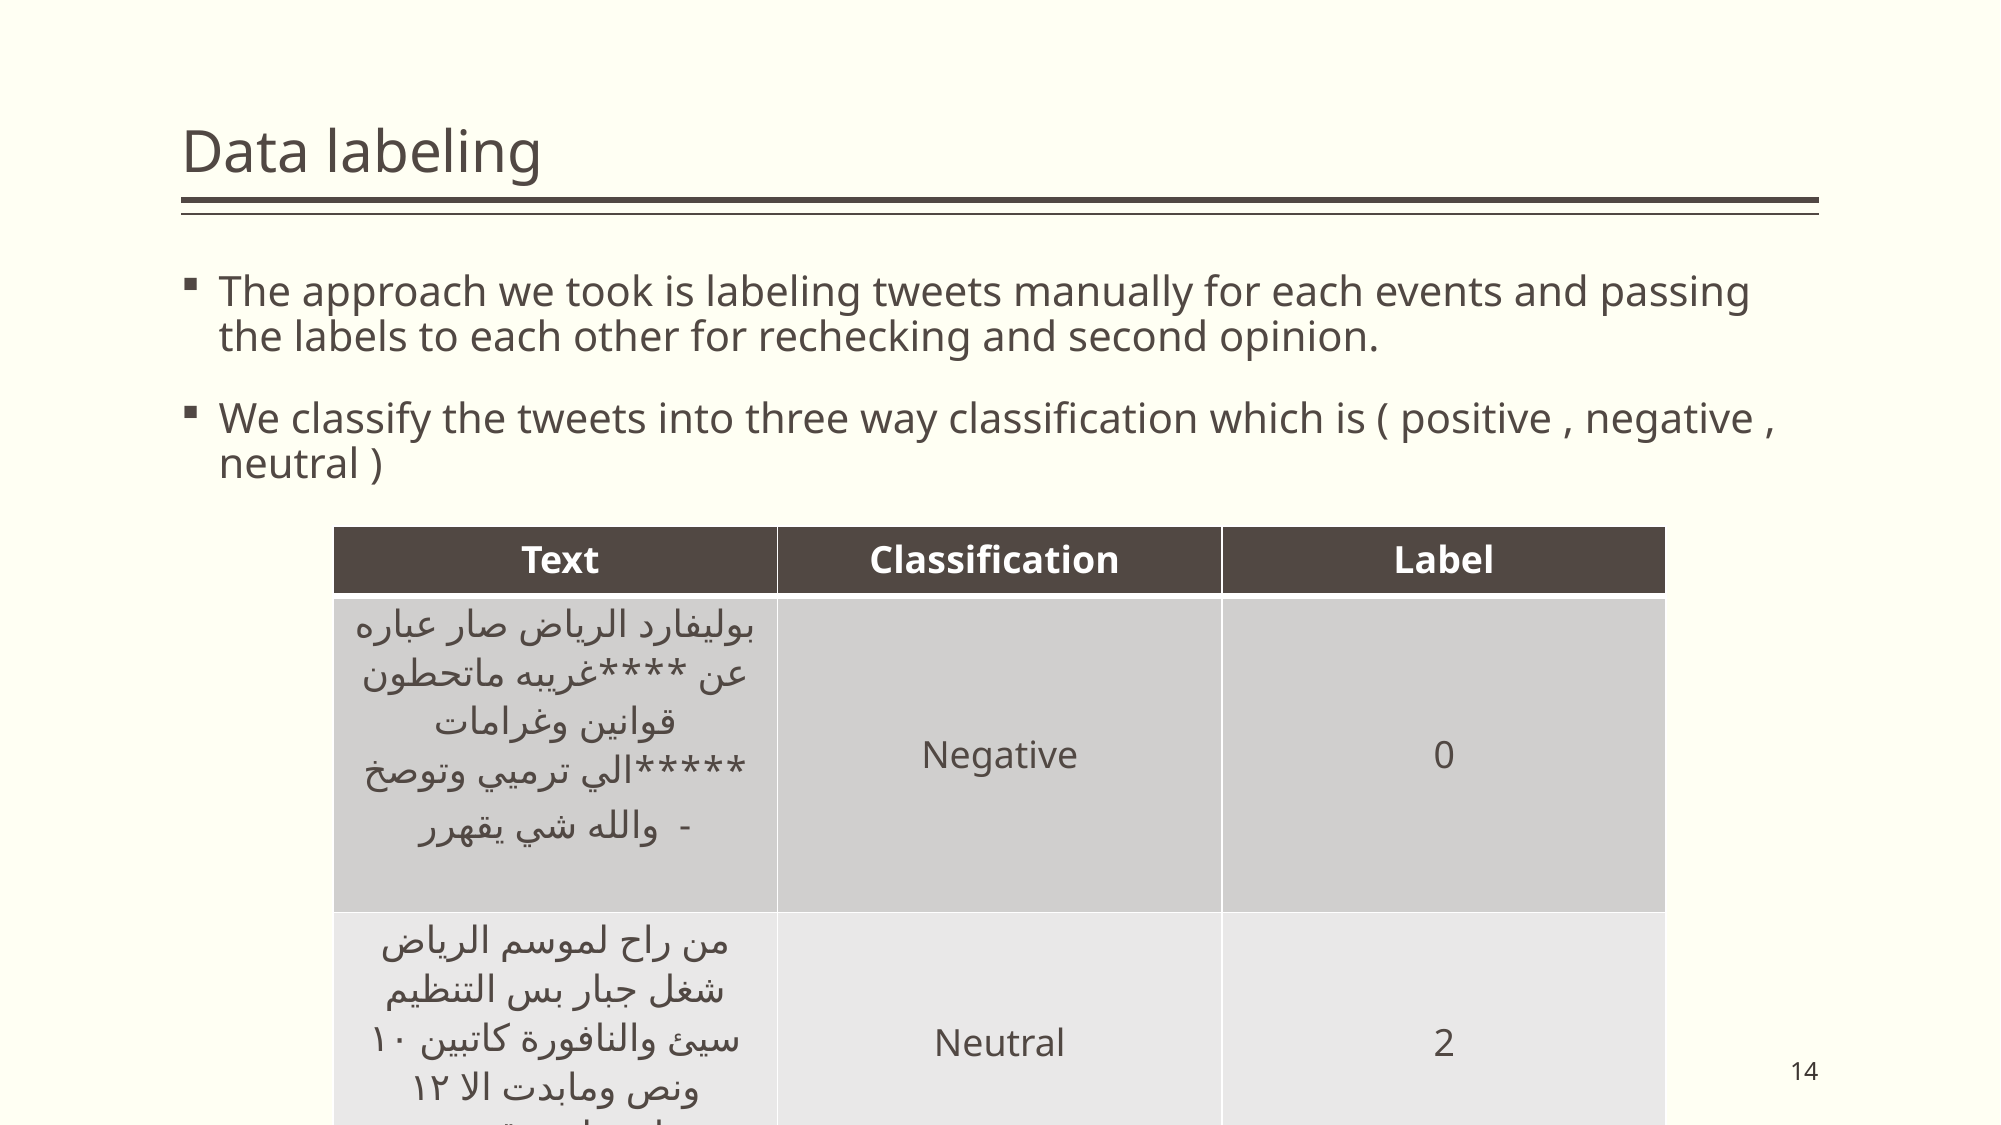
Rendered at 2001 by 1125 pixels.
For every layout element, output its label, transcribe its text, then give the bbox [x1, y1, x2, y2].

table_header Classification [778, 527, 1221, 593]
table_header Label [1223, 527, 1665, 593]
table_cell Negative [778, 599, 1221, 912]
table_header Text [334, 527, 777, 593]
table_cell 2 [1223, 913, 1665, 1125]
table_cell Neutral [778, 913, 1221, 1125]
slide_number 14 [1518, 1042, 1819, 1103]
title Data labeling [181, 12, 1819, 193]
list The approach we took is labeling tweets manually for each events and passing the labels to each other for rechecking and second opinion. We classify the tweets into three way classification which is ( positive , negative , neutral ) [181, 262, 1819, 1013]
table_cell بوليفارد الرياض صار عباره عن ****غريبه ماتحطون قوانين وغرامات *****الي ترميي وتوصخ والله شي يقهرر - [334, 599, 777, 912]
table_cell من راح لموسم الرياض شغل جبار بس التنظيم سيئ والنافورة كاتبين ١٠ ونص ومابدت الا ١٢ واشتغلت دقيقتين [334, 913, 777, 1125]
table_cell 0 [1223, 599, 1665, 912]
